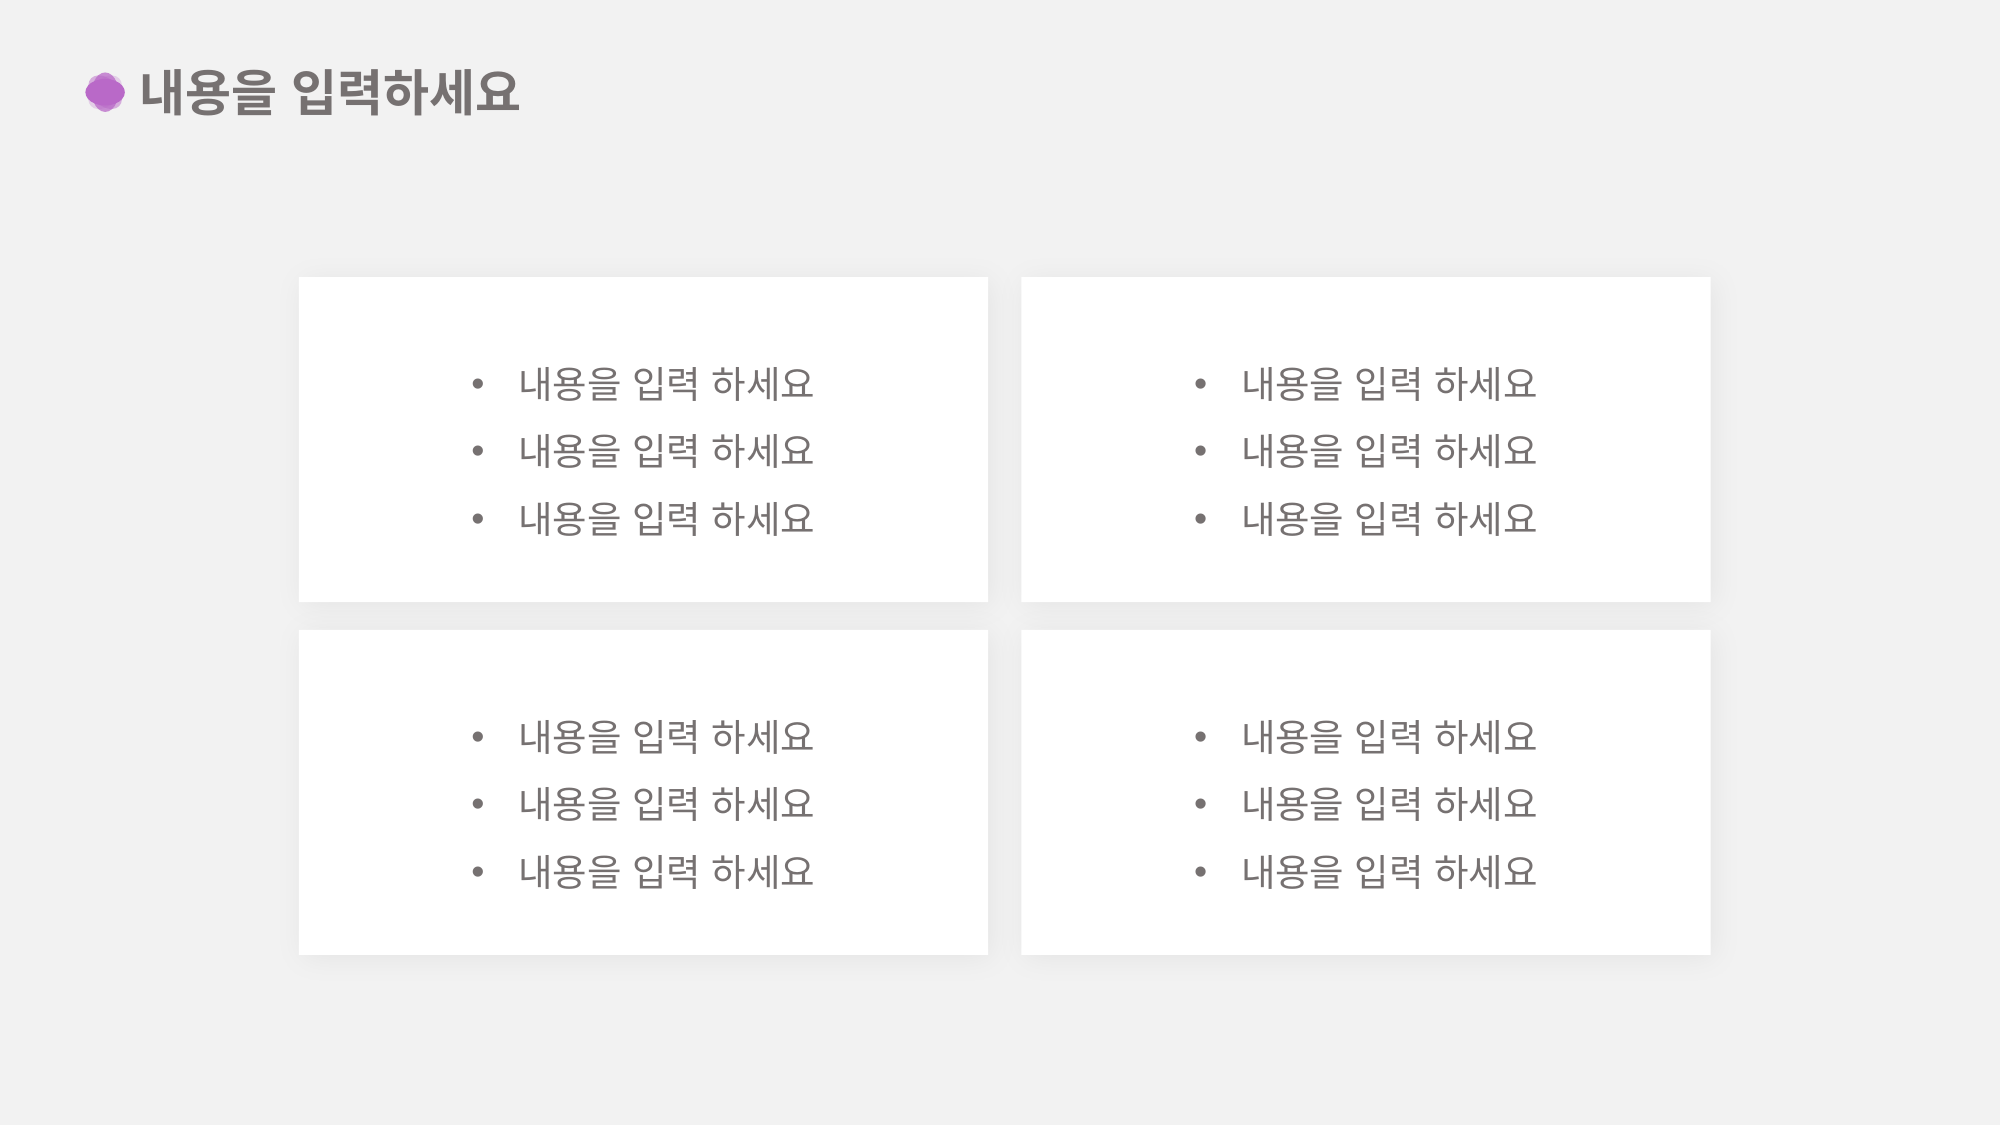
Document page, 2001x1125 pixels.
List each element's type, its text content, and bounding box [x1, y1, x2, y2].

text_box 내용을 입력 하세요 내용을 입력 하세요 내용을 입력 하세요 [298, 276, 989, 603]
text_box 내용을 입력하세요 [124, 54, 537, 130]
text_box 내용을 입력 하세요 내용을 입력 하세요 내용을 입력 하세요 [1020, 629, 1712, 956]
text_box 내용을 입력 하세요 내용을 입력 하세요 내용을 입력 하세요 [298, 629, 989, 956]
text_box 내용을 입력 하세요 내용을 입력 하세요 내용을 입력 하세요 [1020, 276, 1712, 603]
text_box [85, 72, 125, 112]
